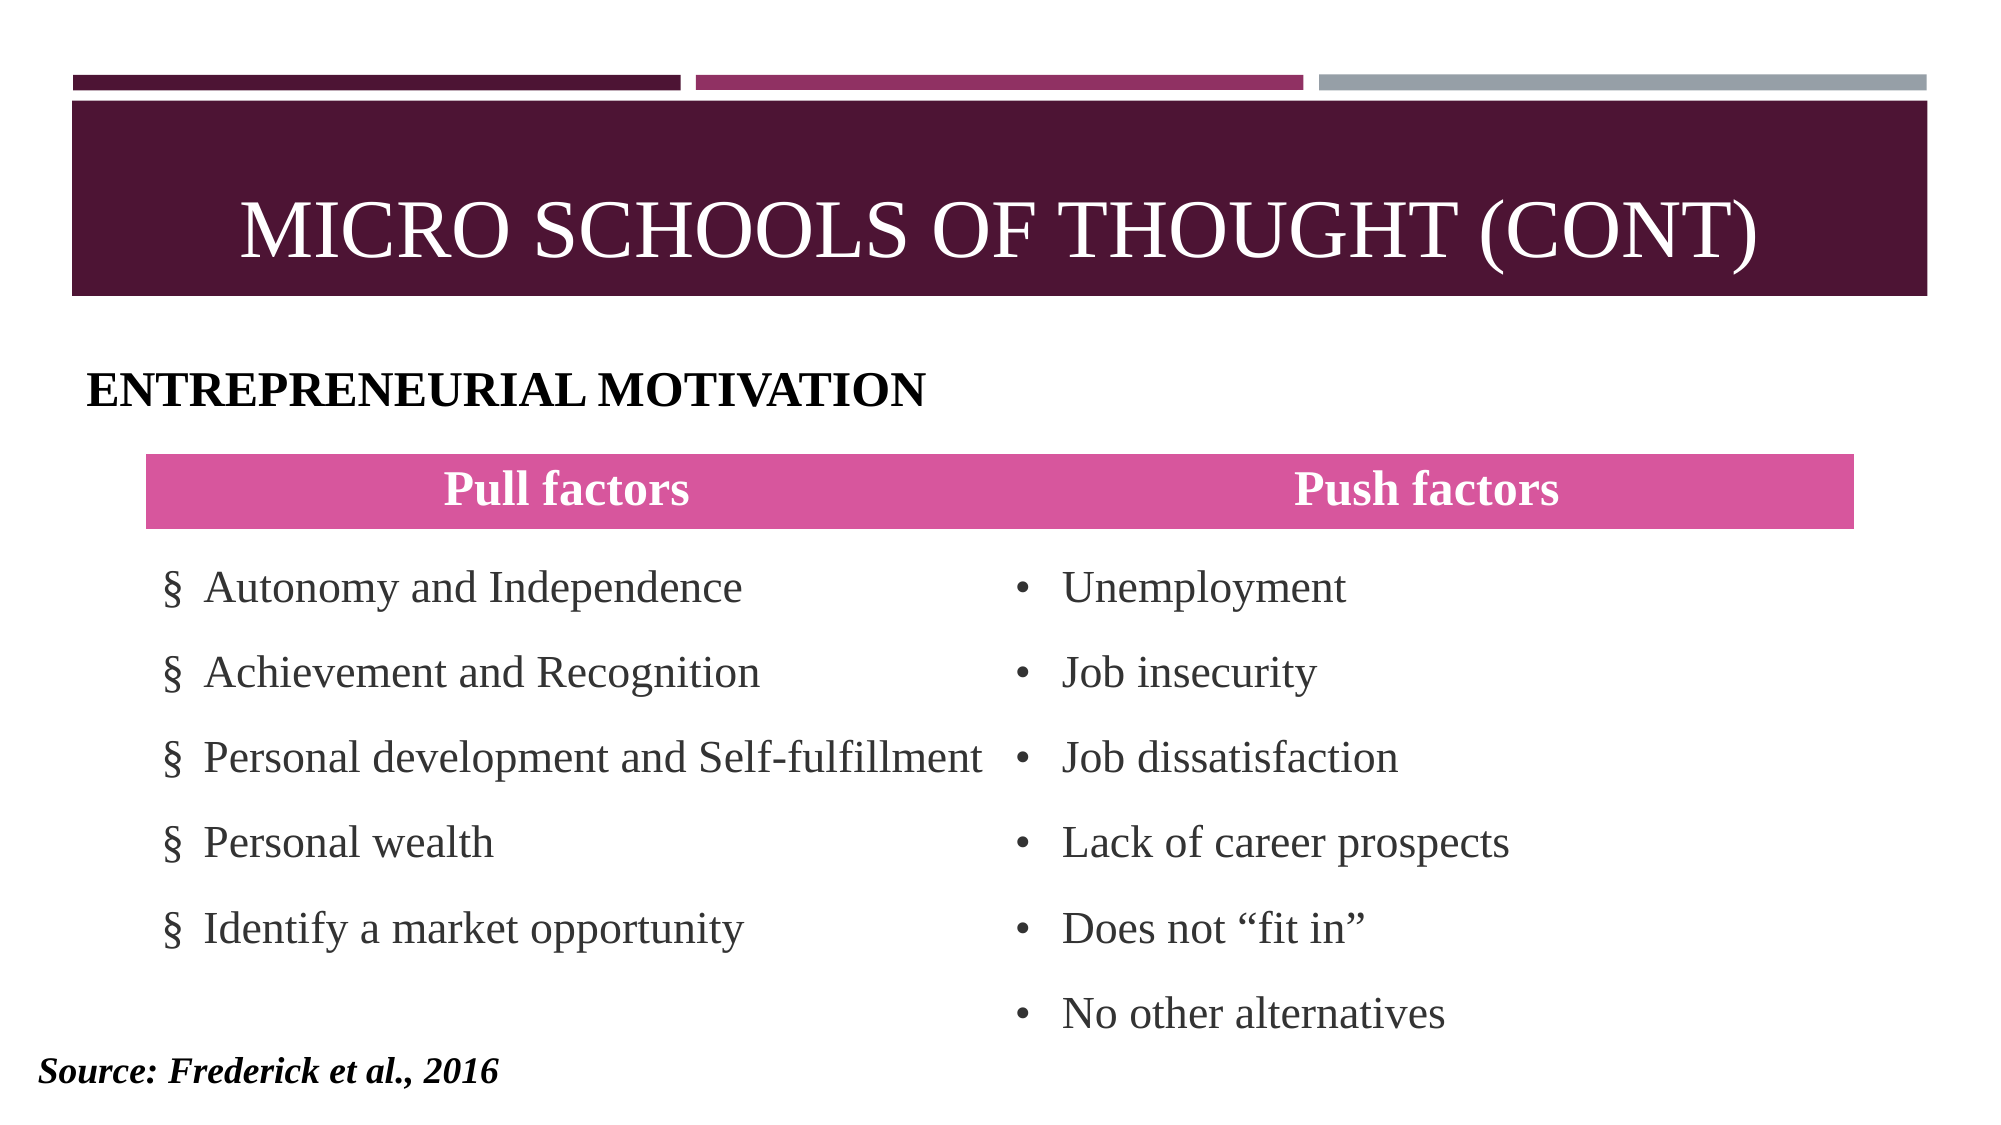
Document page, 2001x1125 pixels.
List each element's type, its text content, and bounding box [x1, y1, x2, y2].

table_cell Autonomy and Independence Achievement and Recognition Personal development and Self-fulfillment Personal wealth Identify a market opportunity [146, 529, 1000, 1084]
table_cell Unemployment Job insecurity Job dissatisfaction Lack of career prospects Does not “fit in” No other alternatives [1000, 529, 1854, 1084]
table_header Push factors [1000, 454, 1854, 529]
title MICRO SCHOOLS OF THOUGHT (CONT) [95, 115, 1905, 282]
text_box ENTREPRENEURIAL MOTIVATION [71, 348, 1854, 424]
text_box Source: Frederick et al., 2016 [22, 1038, 521, 1099]
table_header Pull factors [146, 454, 1000, 529]
